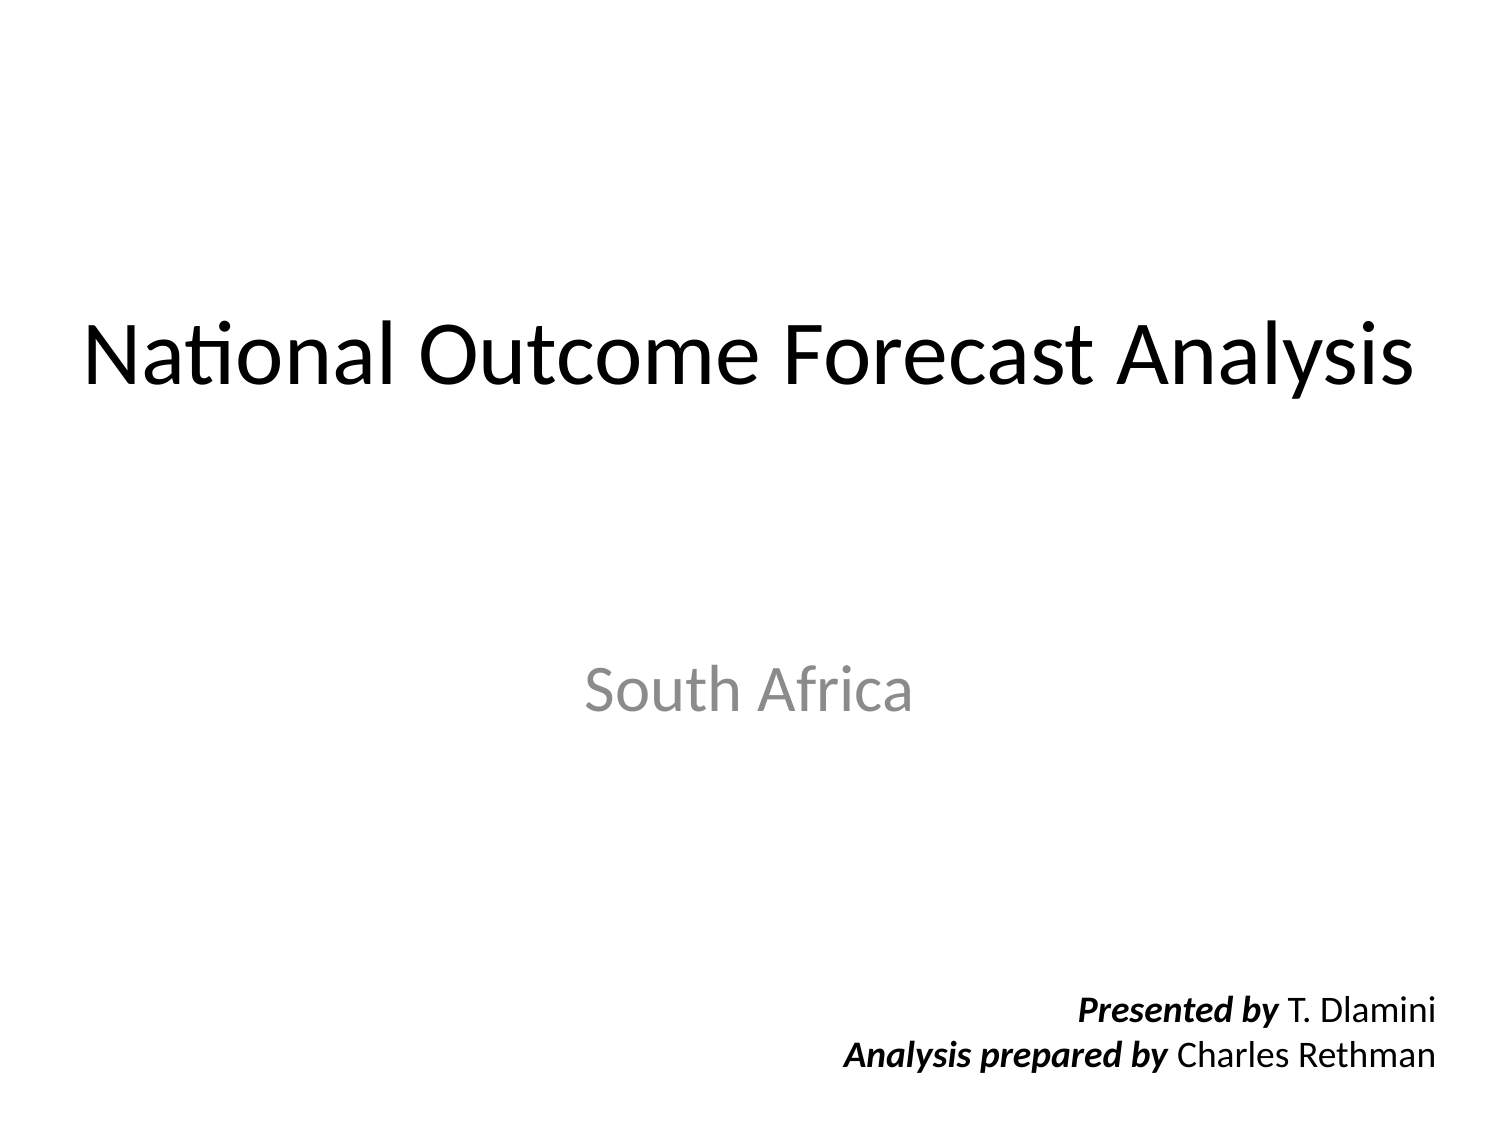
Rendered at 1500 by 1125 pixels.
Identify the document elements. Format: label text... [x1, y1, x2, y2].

subtitle South Africa [225, 637, 1275, 925]
title National Outcome Forecast Analysis [0, 104, 1500, 591]
text_box Presented by T. Dlamini Analysis prepared by Charles Rethman [746, 977, 1452, 1083]
